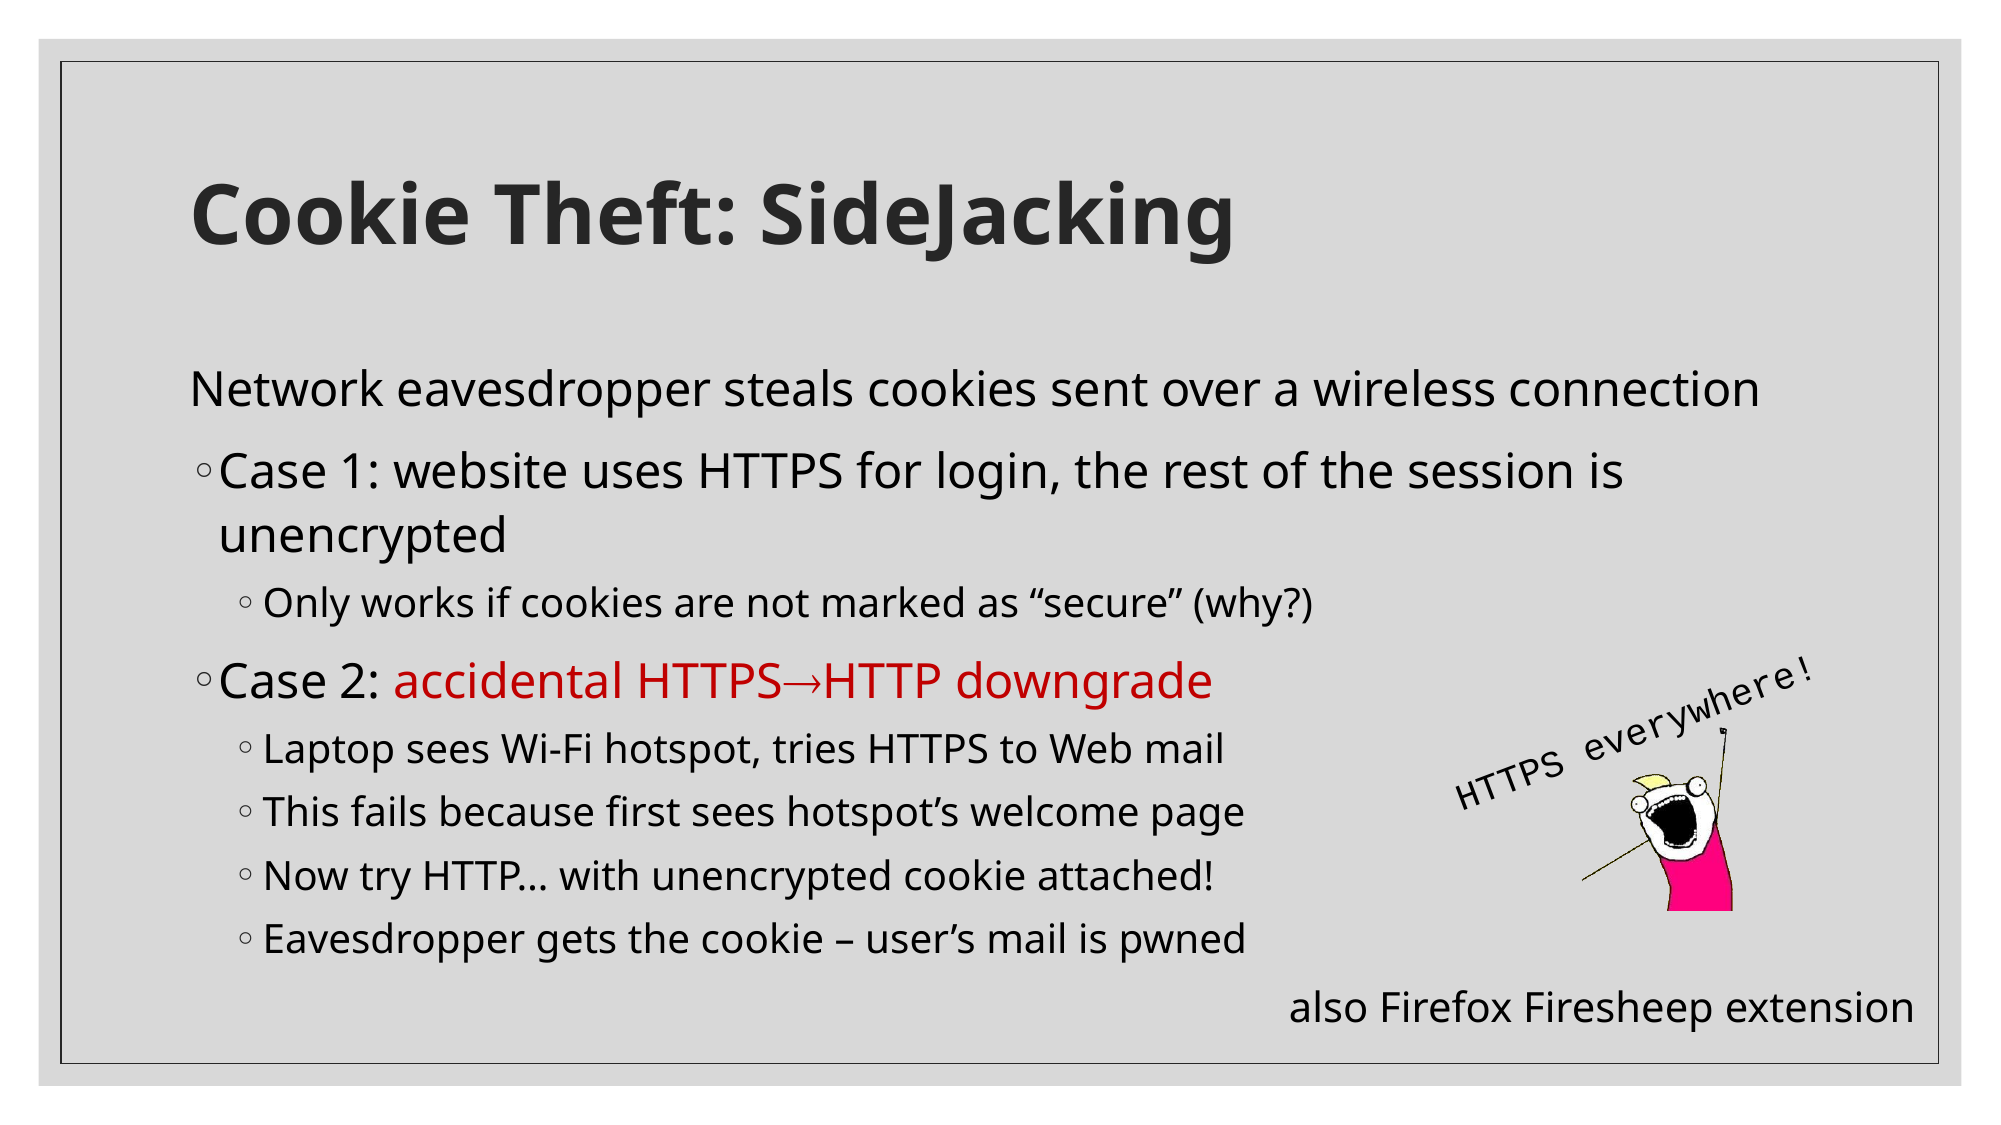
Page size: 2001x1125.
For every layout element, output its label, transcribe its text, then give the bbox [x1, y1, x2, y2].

picture [1580, 727, 1733, 911]
text_box HTTPS everywhere! [1431, 628, 1839, 831]
list Network eavesdropper steals cookies sent over a wireless connection Case 1: website uses HTTPS for login, the rest of the session is unencrypted Only works if cookies are not marked as “secure” (why?) Case 2: accidental HTTPSHTTP downgrade Laptop sees Wi-Fi hotspot, tries HTTPS to Web mail This fails because first sees hotspot’s welcome page Now try HTTP… with unencrypted cookie attached! Eavesdropper gets the cookie – user’s mail is pwned [174, 345, 1825, 977]
title Cookie Theft: SideJacking [174, 105, 1825, 331]
text_box also Firefox Firesheep extension [1274, 973, 1931, 1039]
